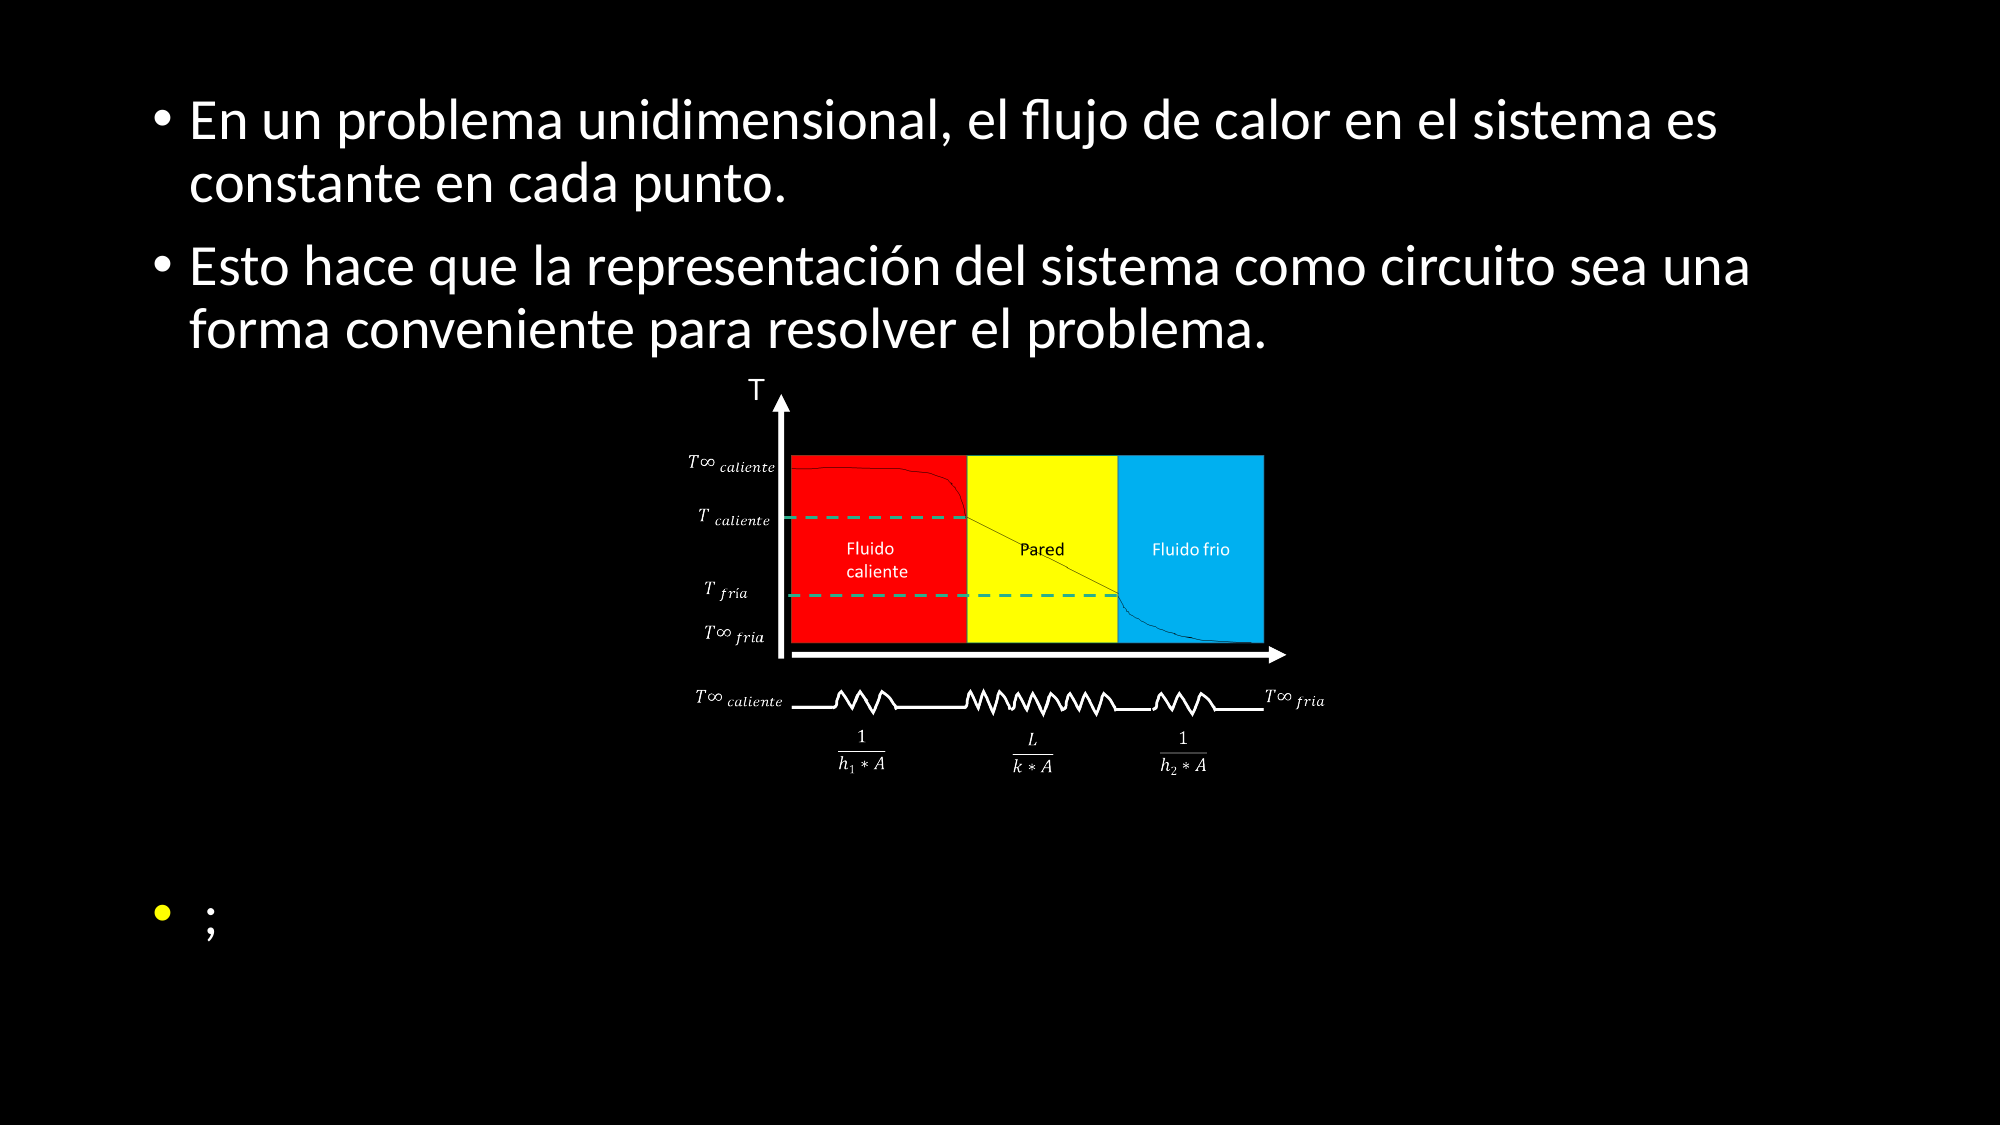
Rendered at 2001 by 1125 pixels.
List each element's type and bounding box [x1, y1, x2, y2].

picture [683, 358, 1333, 777]
